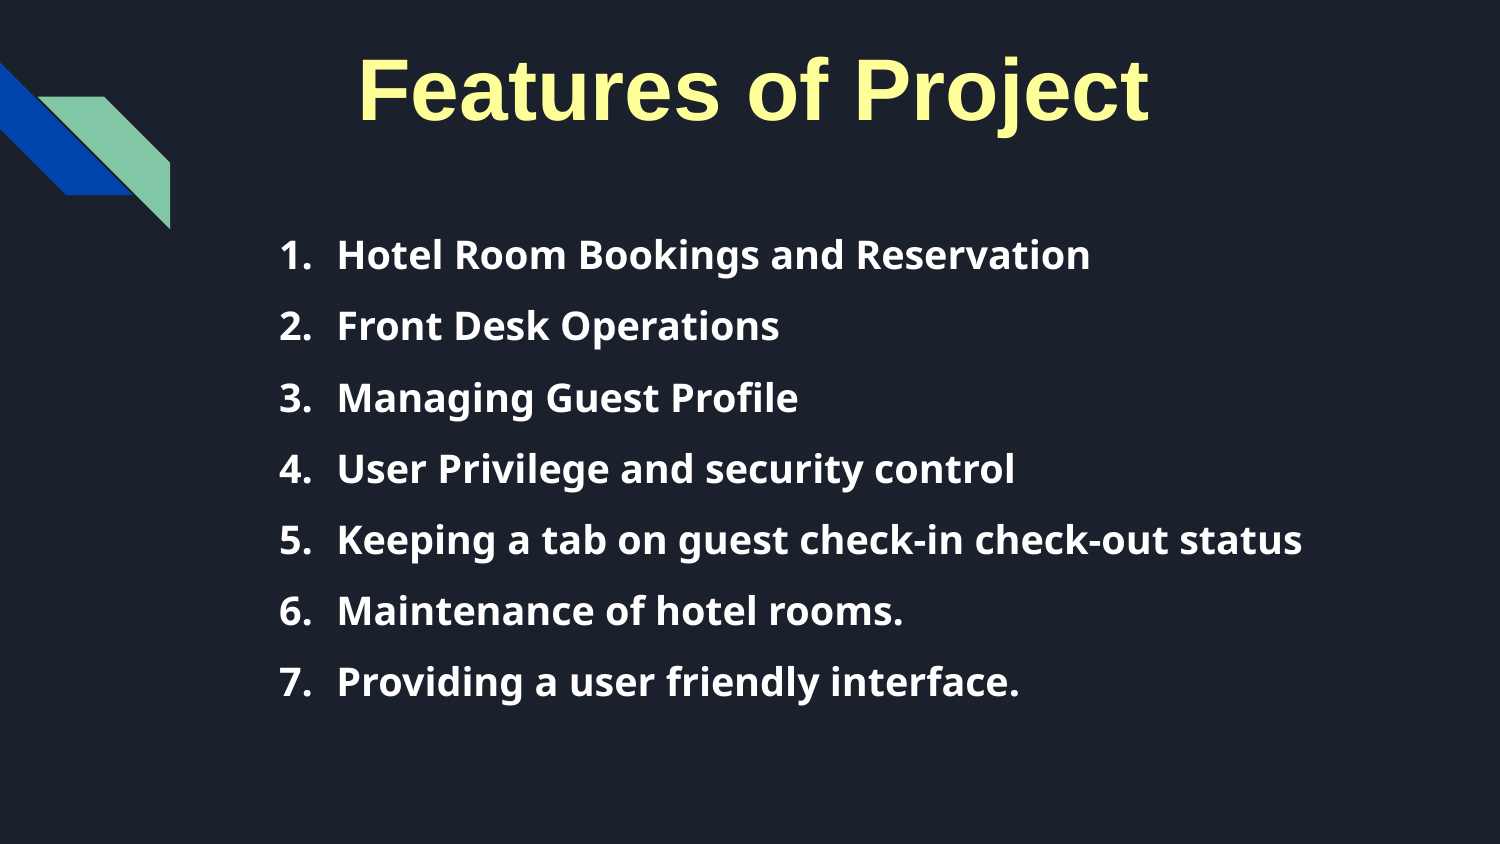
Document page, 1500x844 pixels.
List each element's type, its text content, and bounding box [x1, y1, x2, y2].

text_box Features of Project [331, 17, 1177, 153]
text_box Hotel Room Bookings and Reservation Front Desk Operations Managing Guest Profile User Privilege and security control Keeping a tab on guest check-in check-out status Maintenance of hotel rooms. Providing a user friendly interface. [246, 191, 1488, 720]
